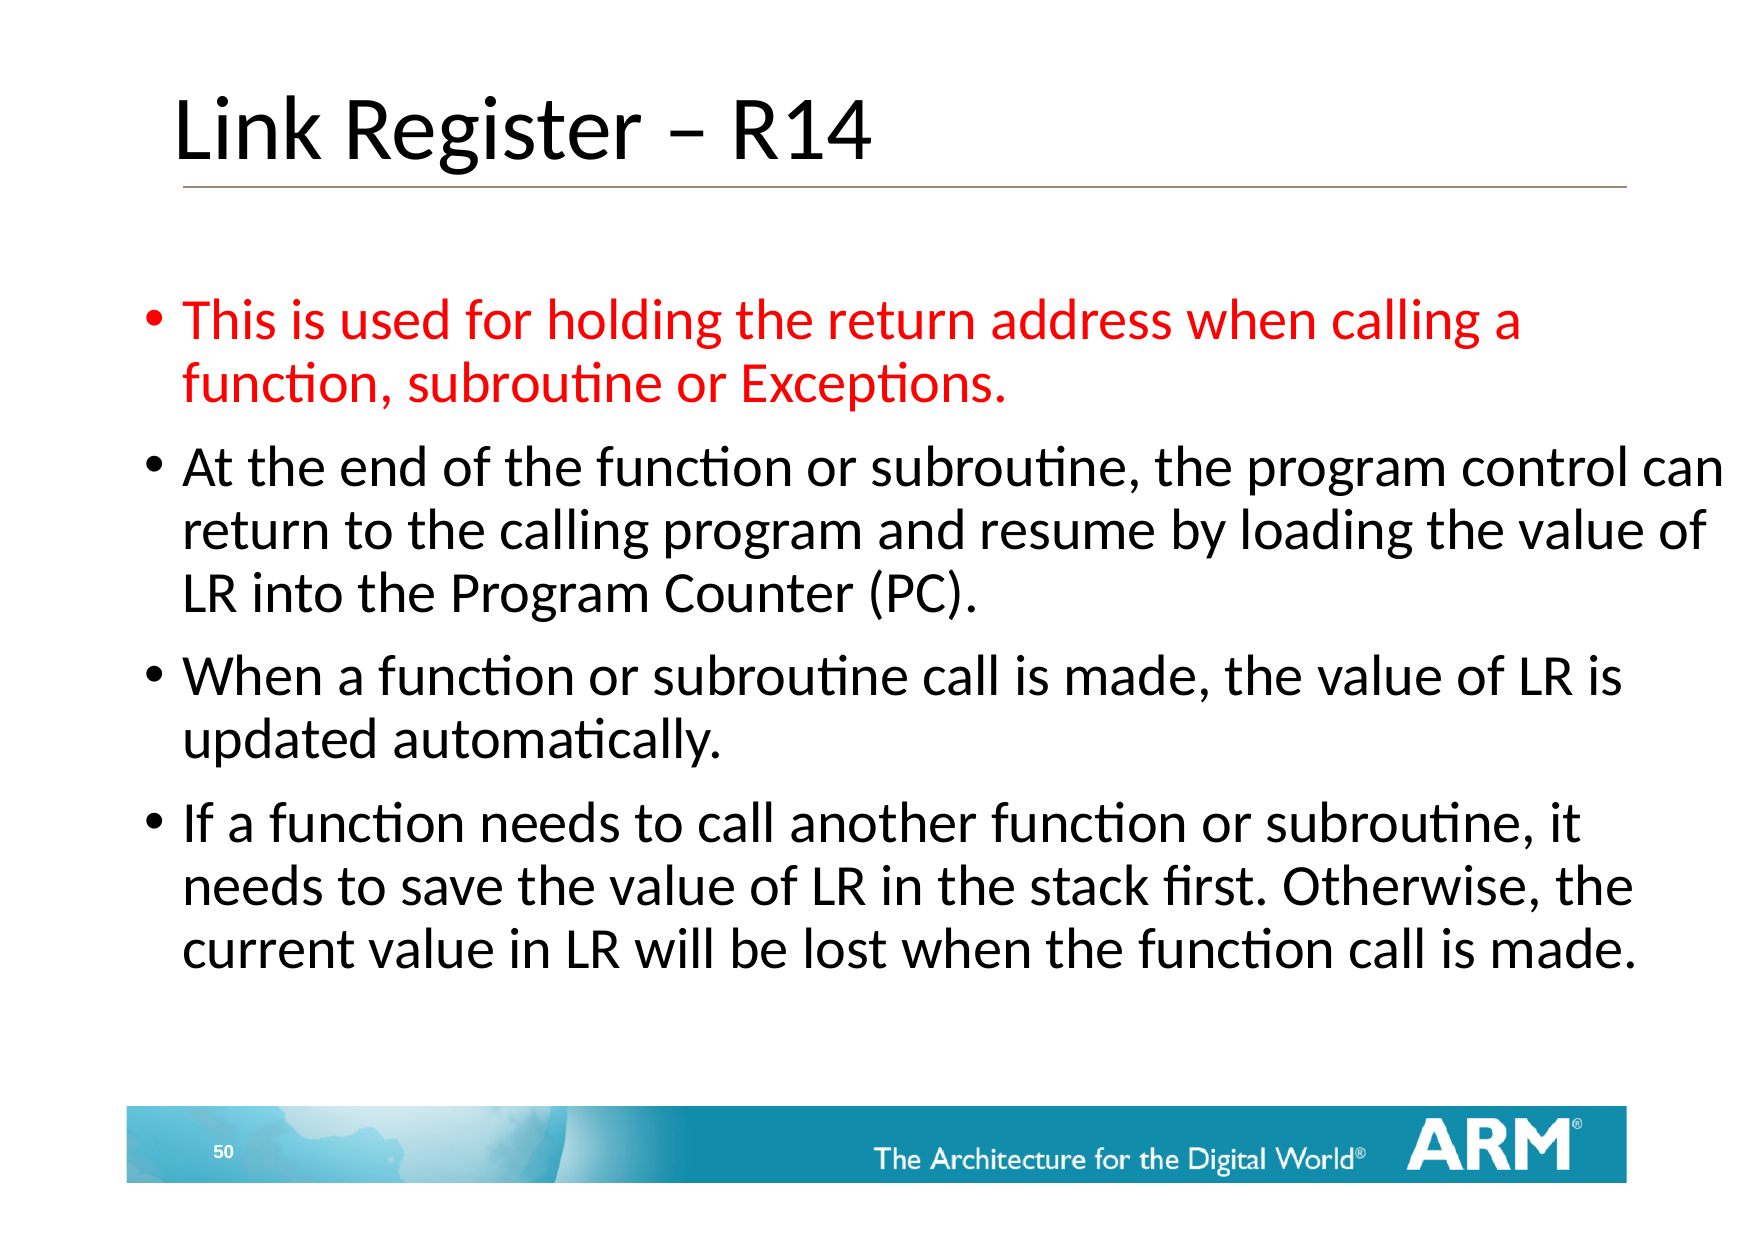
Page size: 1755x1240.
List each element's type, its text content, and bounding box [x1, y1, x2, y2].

title Link Register – R14 [173, 80, 1581, 172]
slide_number 50 [198, 1139, 287, 1187]
list This is used for holding the return address when calling a function, subroutine or Exceptions. At the end of the function or subroutine, the program control can return to the calling program and resume by loading the value of LR into the Program Counter (PC). When a function or subroutine call is made, the value of LR is updated automatically. If a function needs to call another function or subroutine, it needs to save the value of LR in the stack first. Otherwise, the current value in LR will be lost when the function call is made. [144, 289, 1730, 563]
picture [126, 1106, 1627, 1183]
